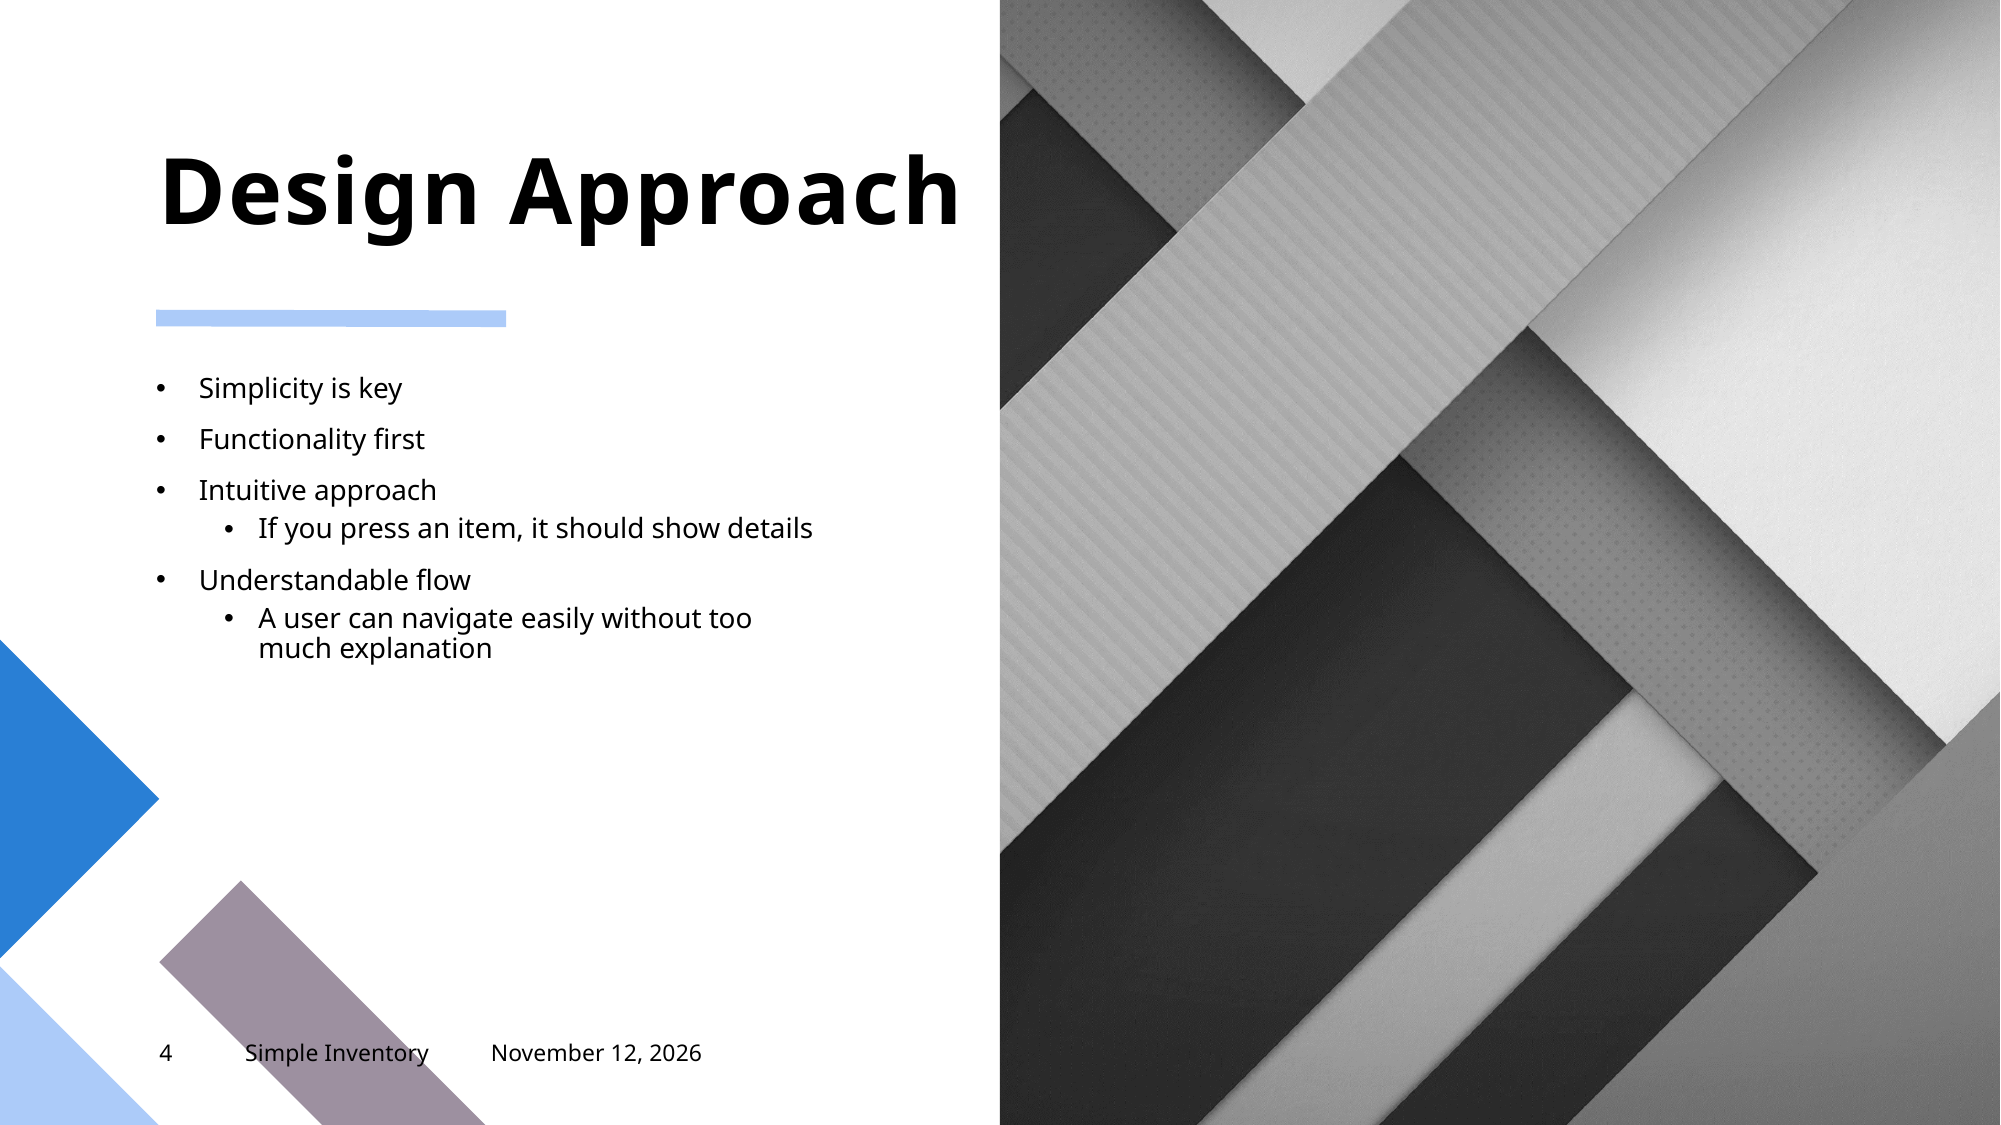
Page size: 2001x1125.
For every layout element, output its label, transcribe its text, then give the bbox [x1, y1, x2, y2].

picture [999, 0, 2000, 1125]
footer Simple Inventory [246, 1038, 491, 1080]
title Design Approach [158, 144, 969, 245]
text_box Simplicity is key Functionality first Intuitive approach If you press an item, it should show details Understandable flow A user can navigate easily without too much explanation [156, 371, 826, 690]
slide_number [491, 1038, 707, 1080]
slide_number 4 [159, 1038, 246, 1080]
